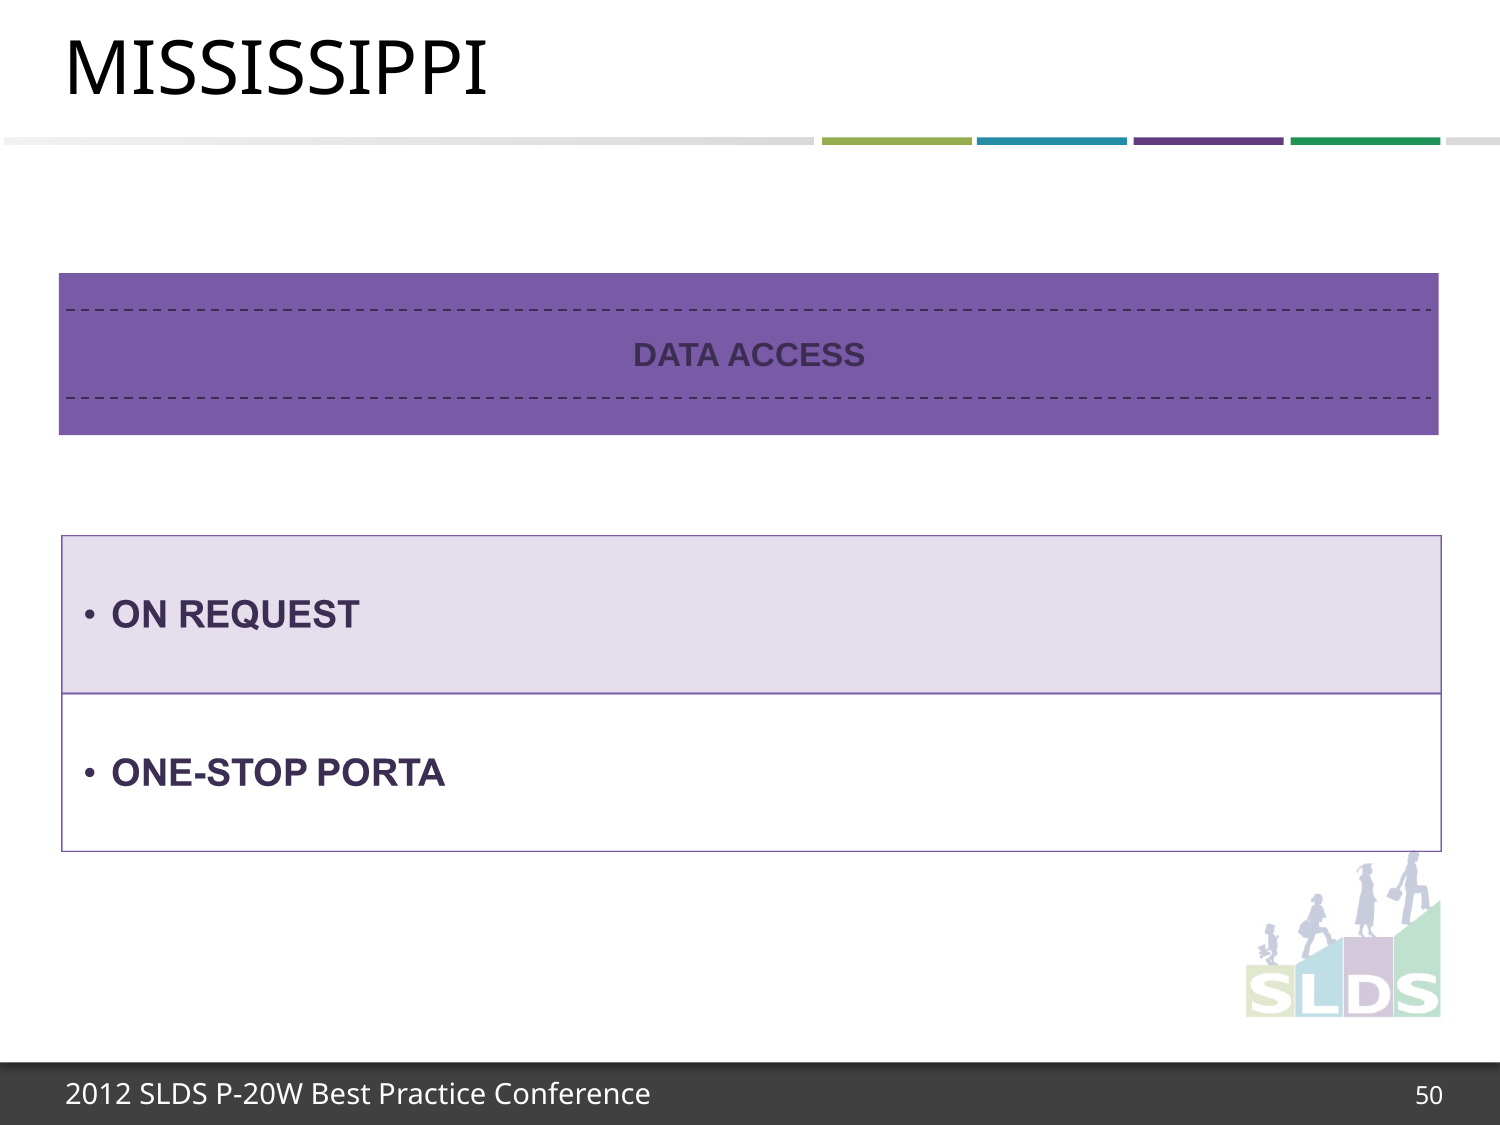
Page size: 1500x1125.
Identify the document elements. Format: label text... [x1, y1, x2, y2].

text_box [58, 273, 1439, 436]
picture [60, 534, 1442, 853]
text_box DATA ACCESS [85, 326, 1414, 381]
slide_number 50 [1108, 1067, 1459, 1125]
title Mississippi [48, 0, 1449, 129]
